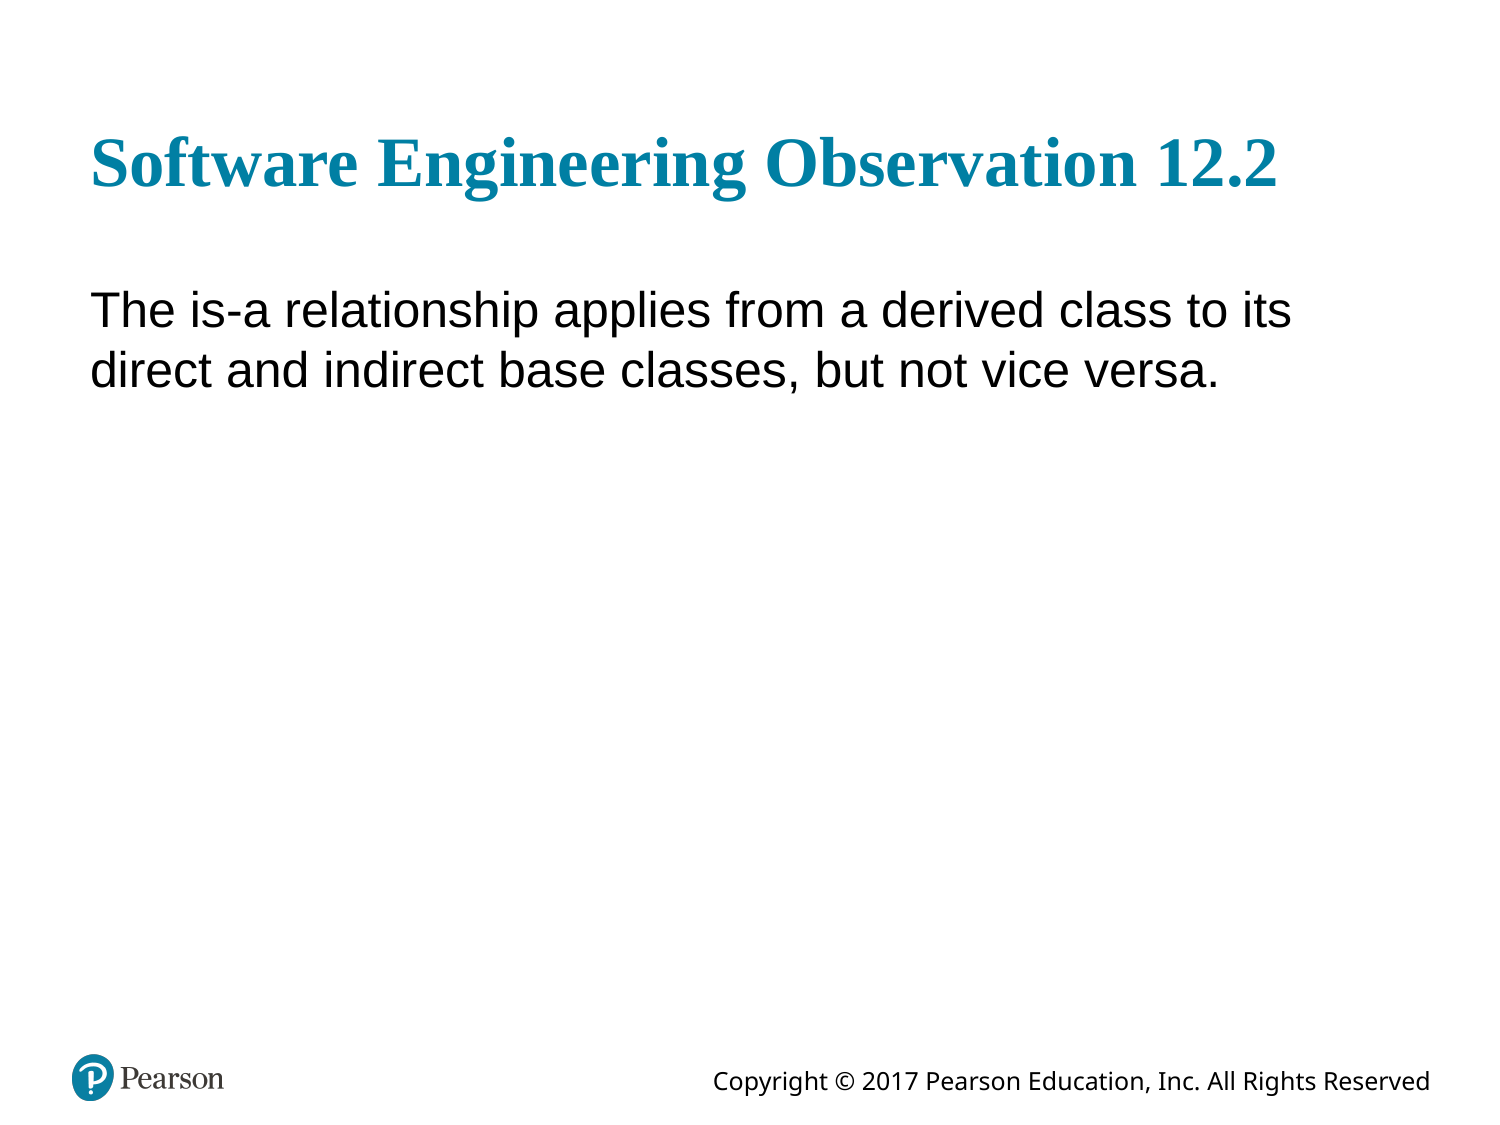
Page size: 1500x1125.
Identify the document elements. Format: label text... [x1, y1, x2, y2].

picture [72, 1054, 88, 1070]
list The is-a relationship applies from a derived class to its direct and indirect base classes, but not vice versa. [75, 262, 1425, 1005]
picture [80, 1063, 106, 1088]
title Software Engineering Observation 12.2 [75, 35, 1425, 216]
picture [98, 1054, 224, 1101]
picture [72, 1087, 83, 1101]
